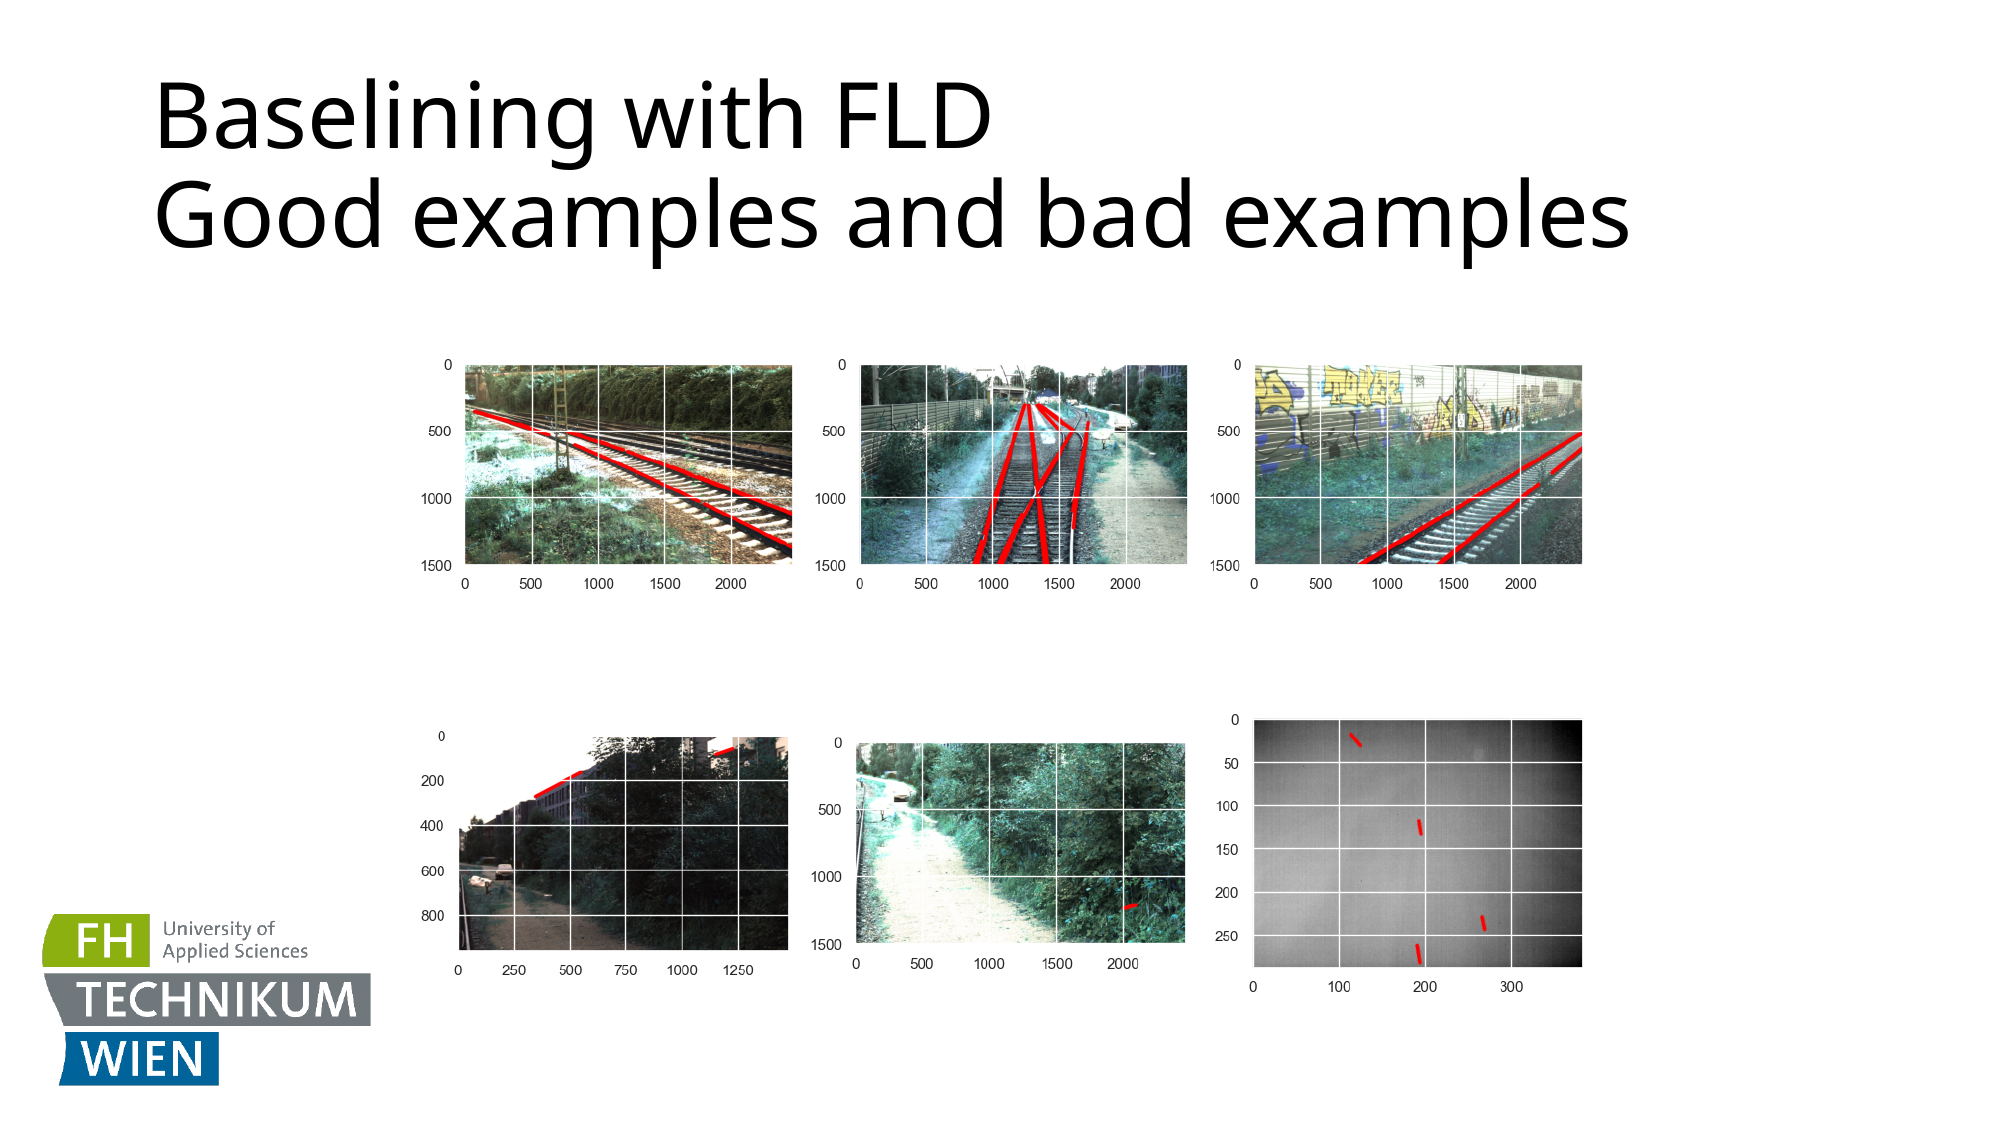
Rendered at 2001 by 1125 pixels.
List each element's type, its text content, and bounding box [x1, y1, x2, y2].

title Baselining with FLD Good examples and bad examples [137, 59, 1863, 278]
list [409, 349, 1591, 600]
picture [0, 704, 1592, 1125]
